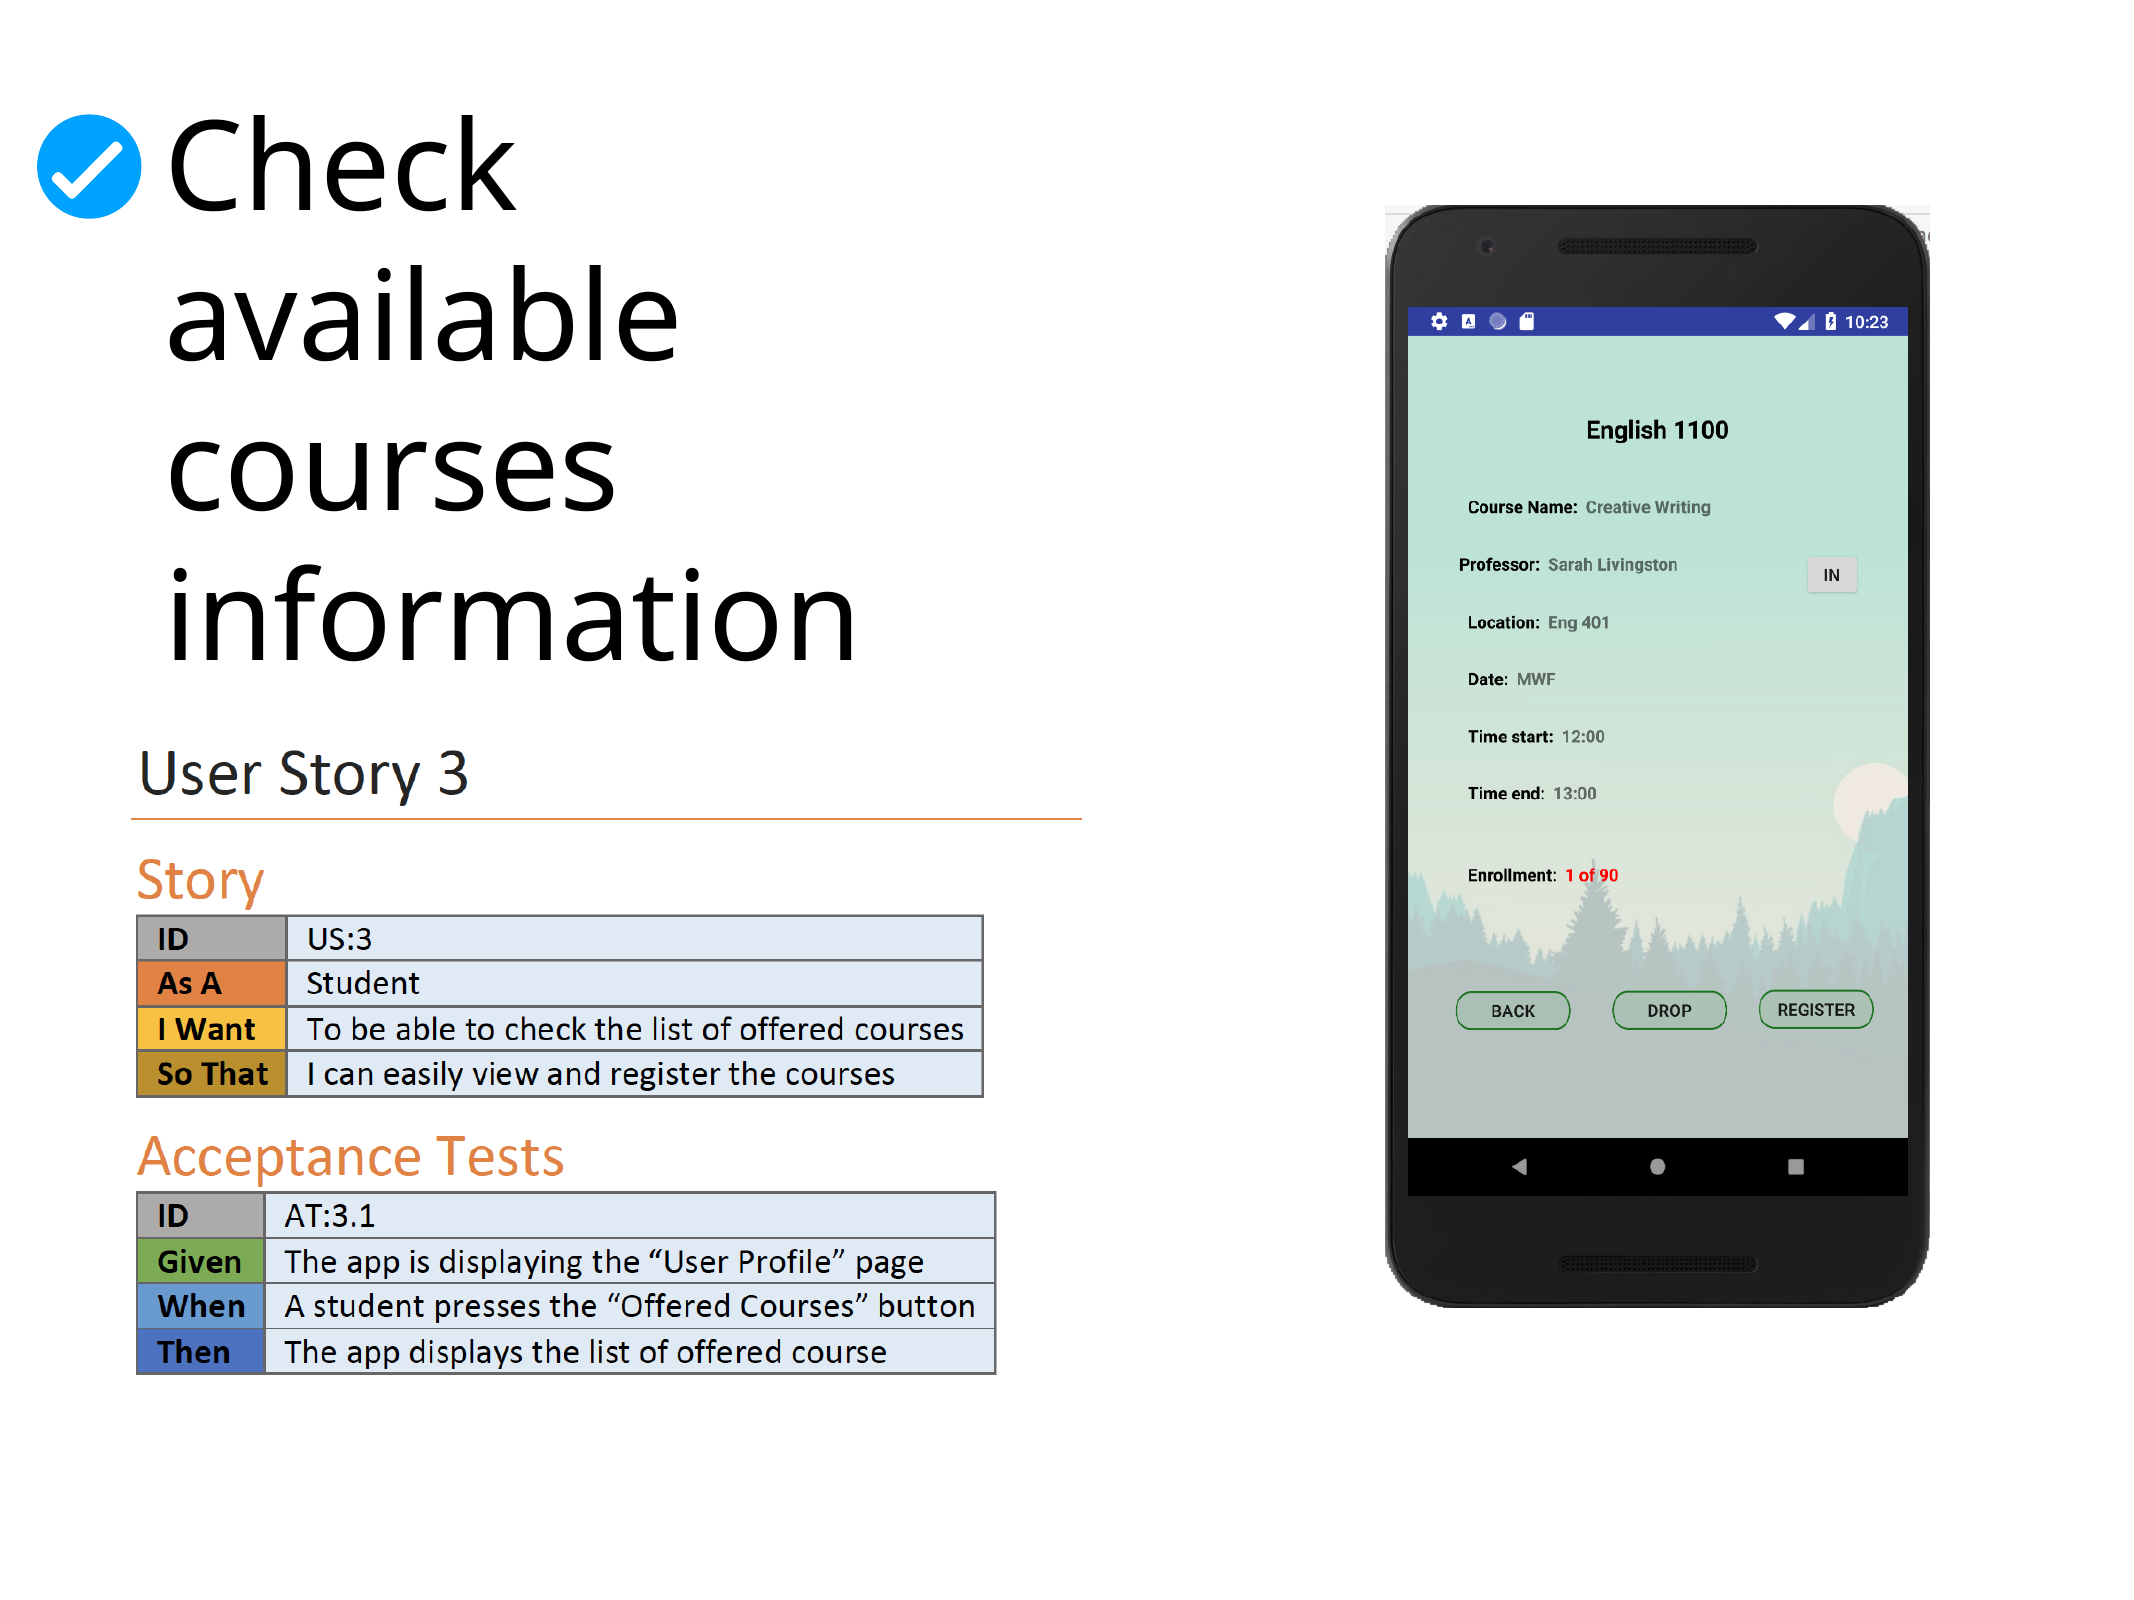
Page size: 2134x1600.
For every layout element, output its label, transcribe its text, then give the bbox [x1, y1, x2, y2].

picture [1385, 205, 1930, 1308]
picture [105, 711, 1082, 1415]
title Check available courses information [155, 77, 1032, 711]
text_box [37, 114, 142, 219]
